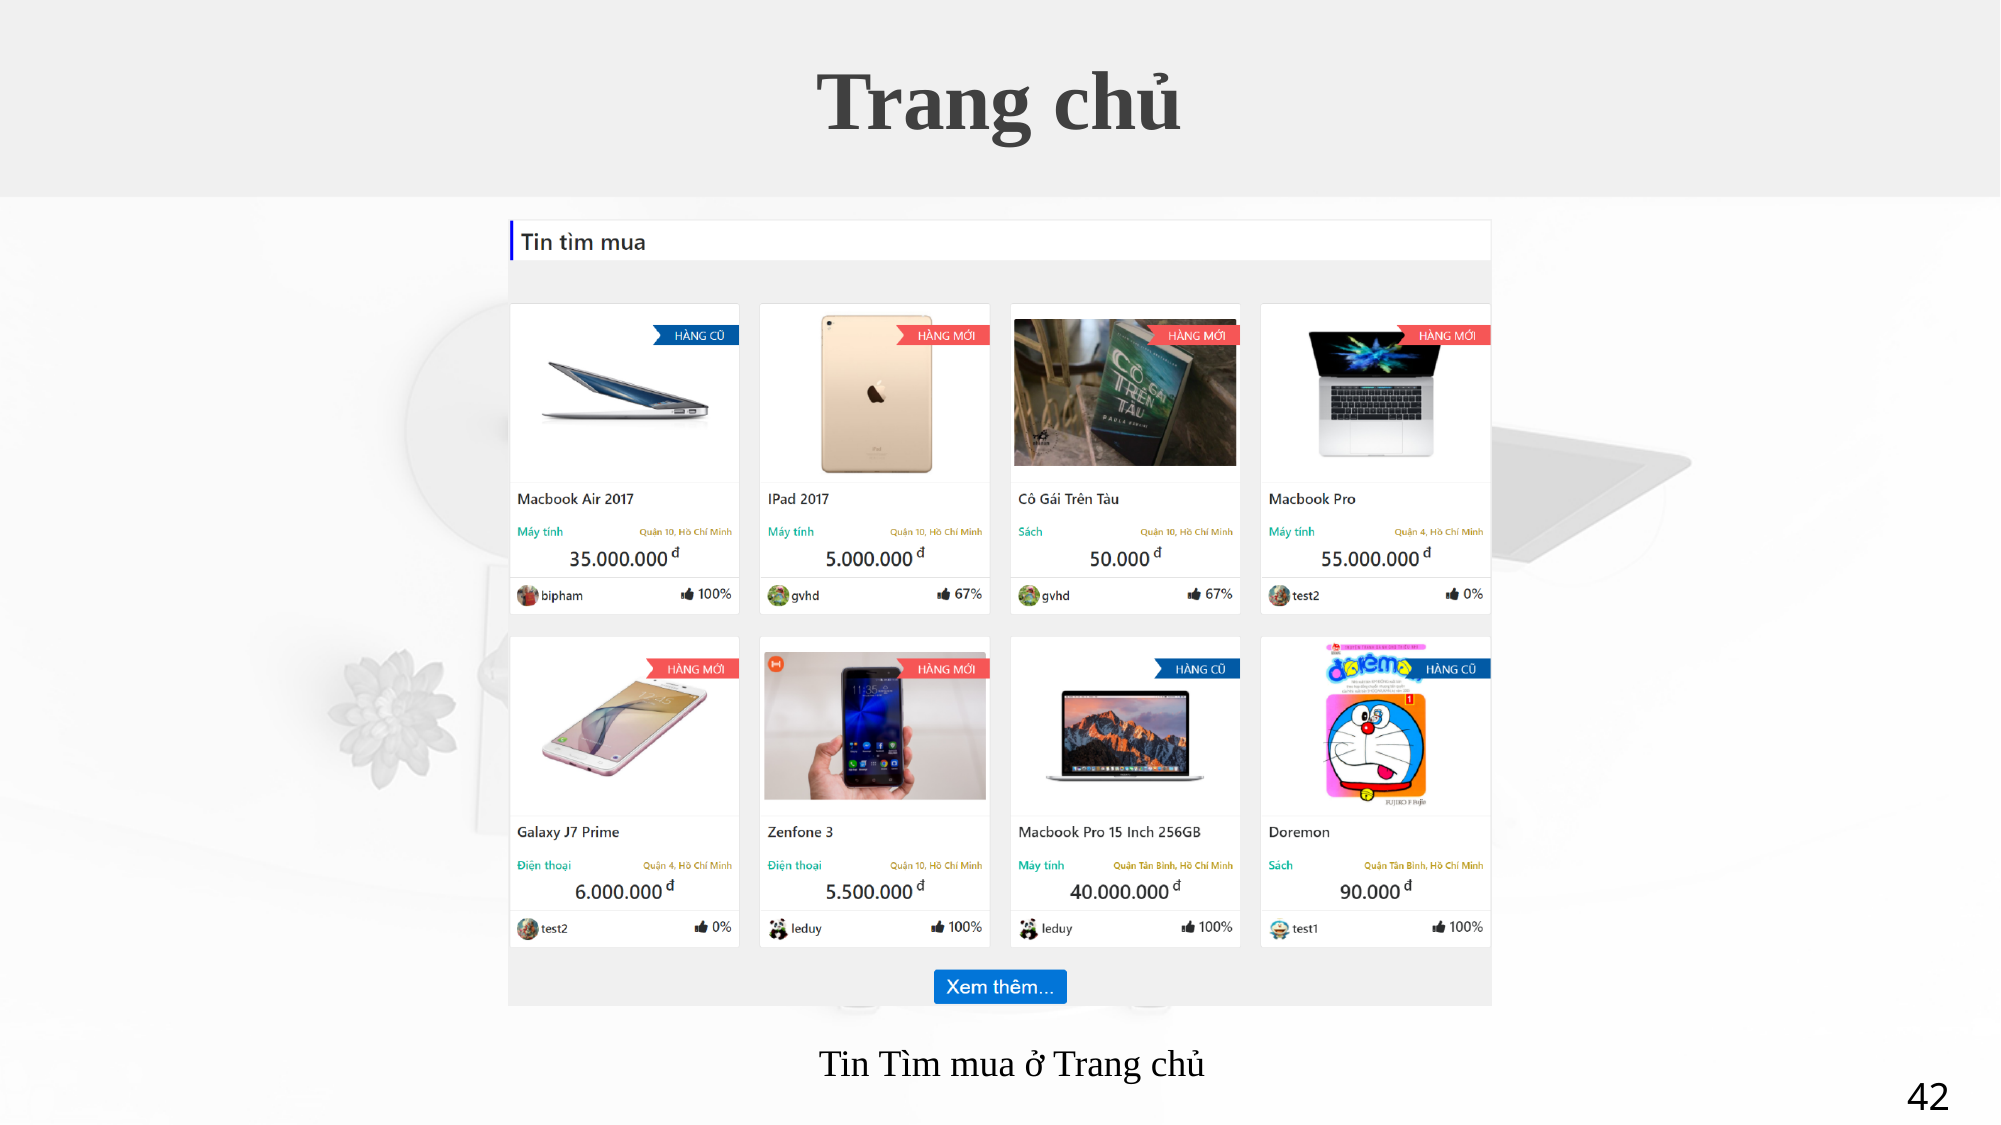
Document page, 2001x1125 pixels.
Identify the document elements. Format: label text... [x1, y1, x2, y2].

text_box Tin Tìm mua ở Trang chủ [804, 1031, 1221, 1092]
picture [0, 0, 2001, 1125]
text_box 42 [1892, 1065, 2000, 1125]
title Trang chủ [0, 0, 2000, 194]
